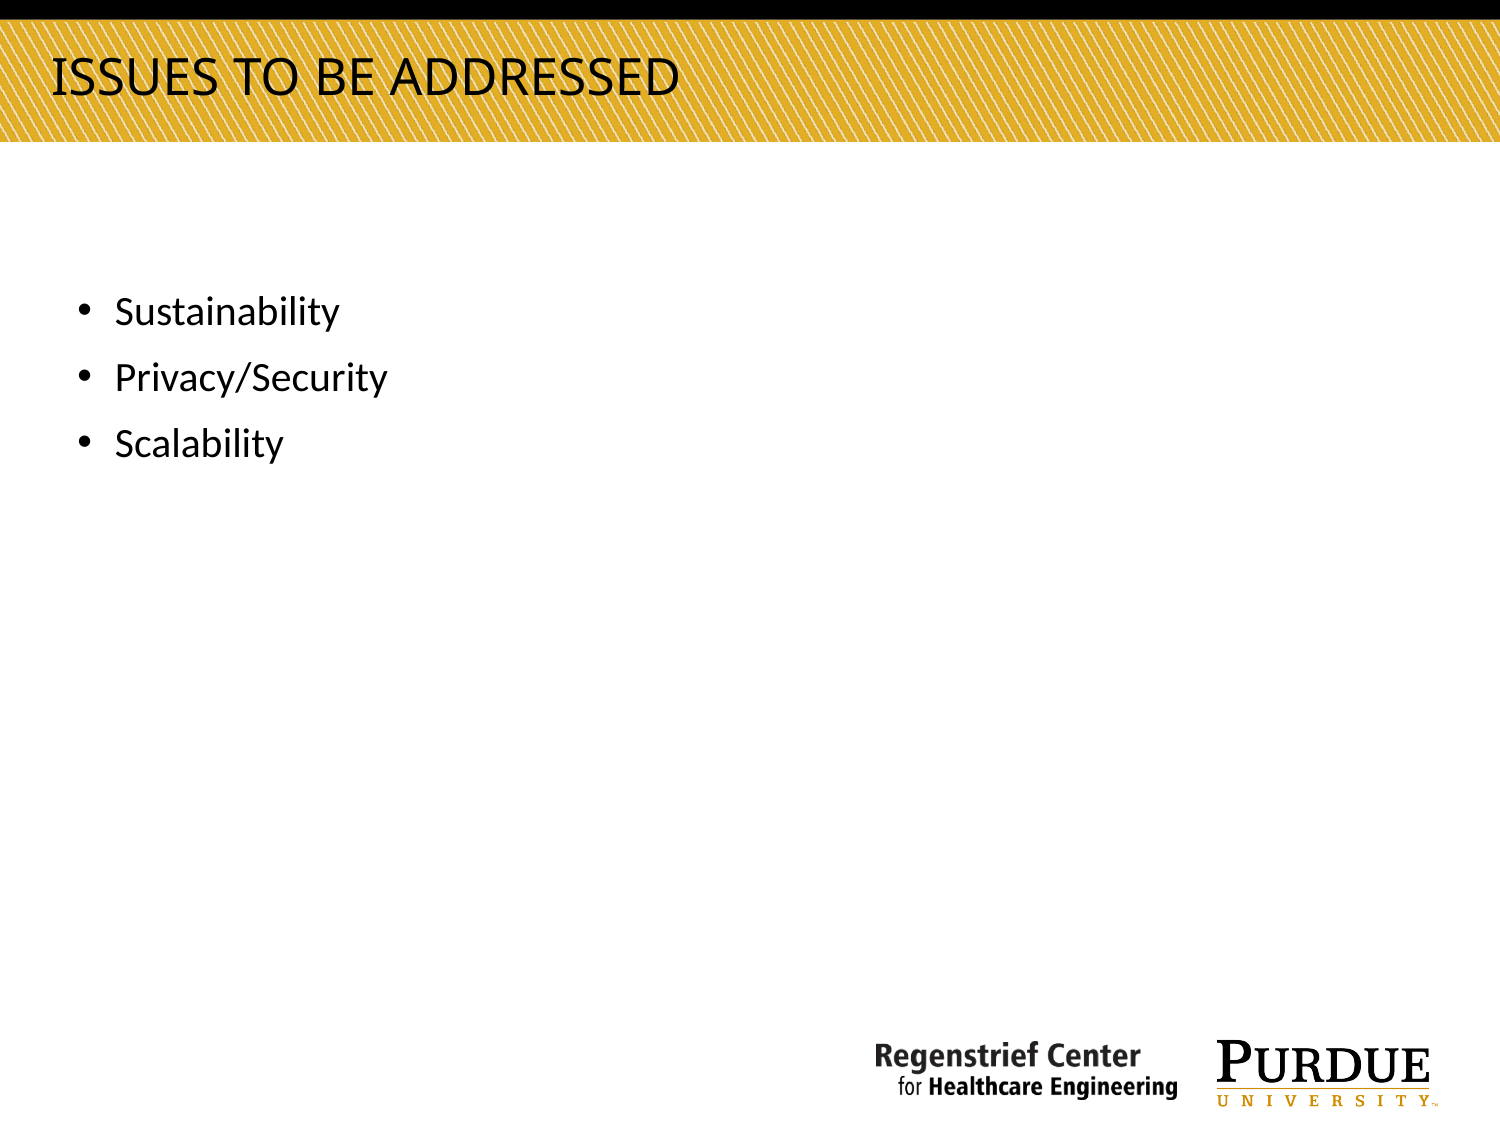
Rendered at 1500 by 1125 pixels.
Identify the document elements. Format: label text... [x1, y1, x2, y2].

list Sustainability Privacy/Security Scalability [62, 281, 1425, 1016]
list Issues to be addressed [35, 43, 1380, 156]
picture [876, 1041, 1177, 1100]
